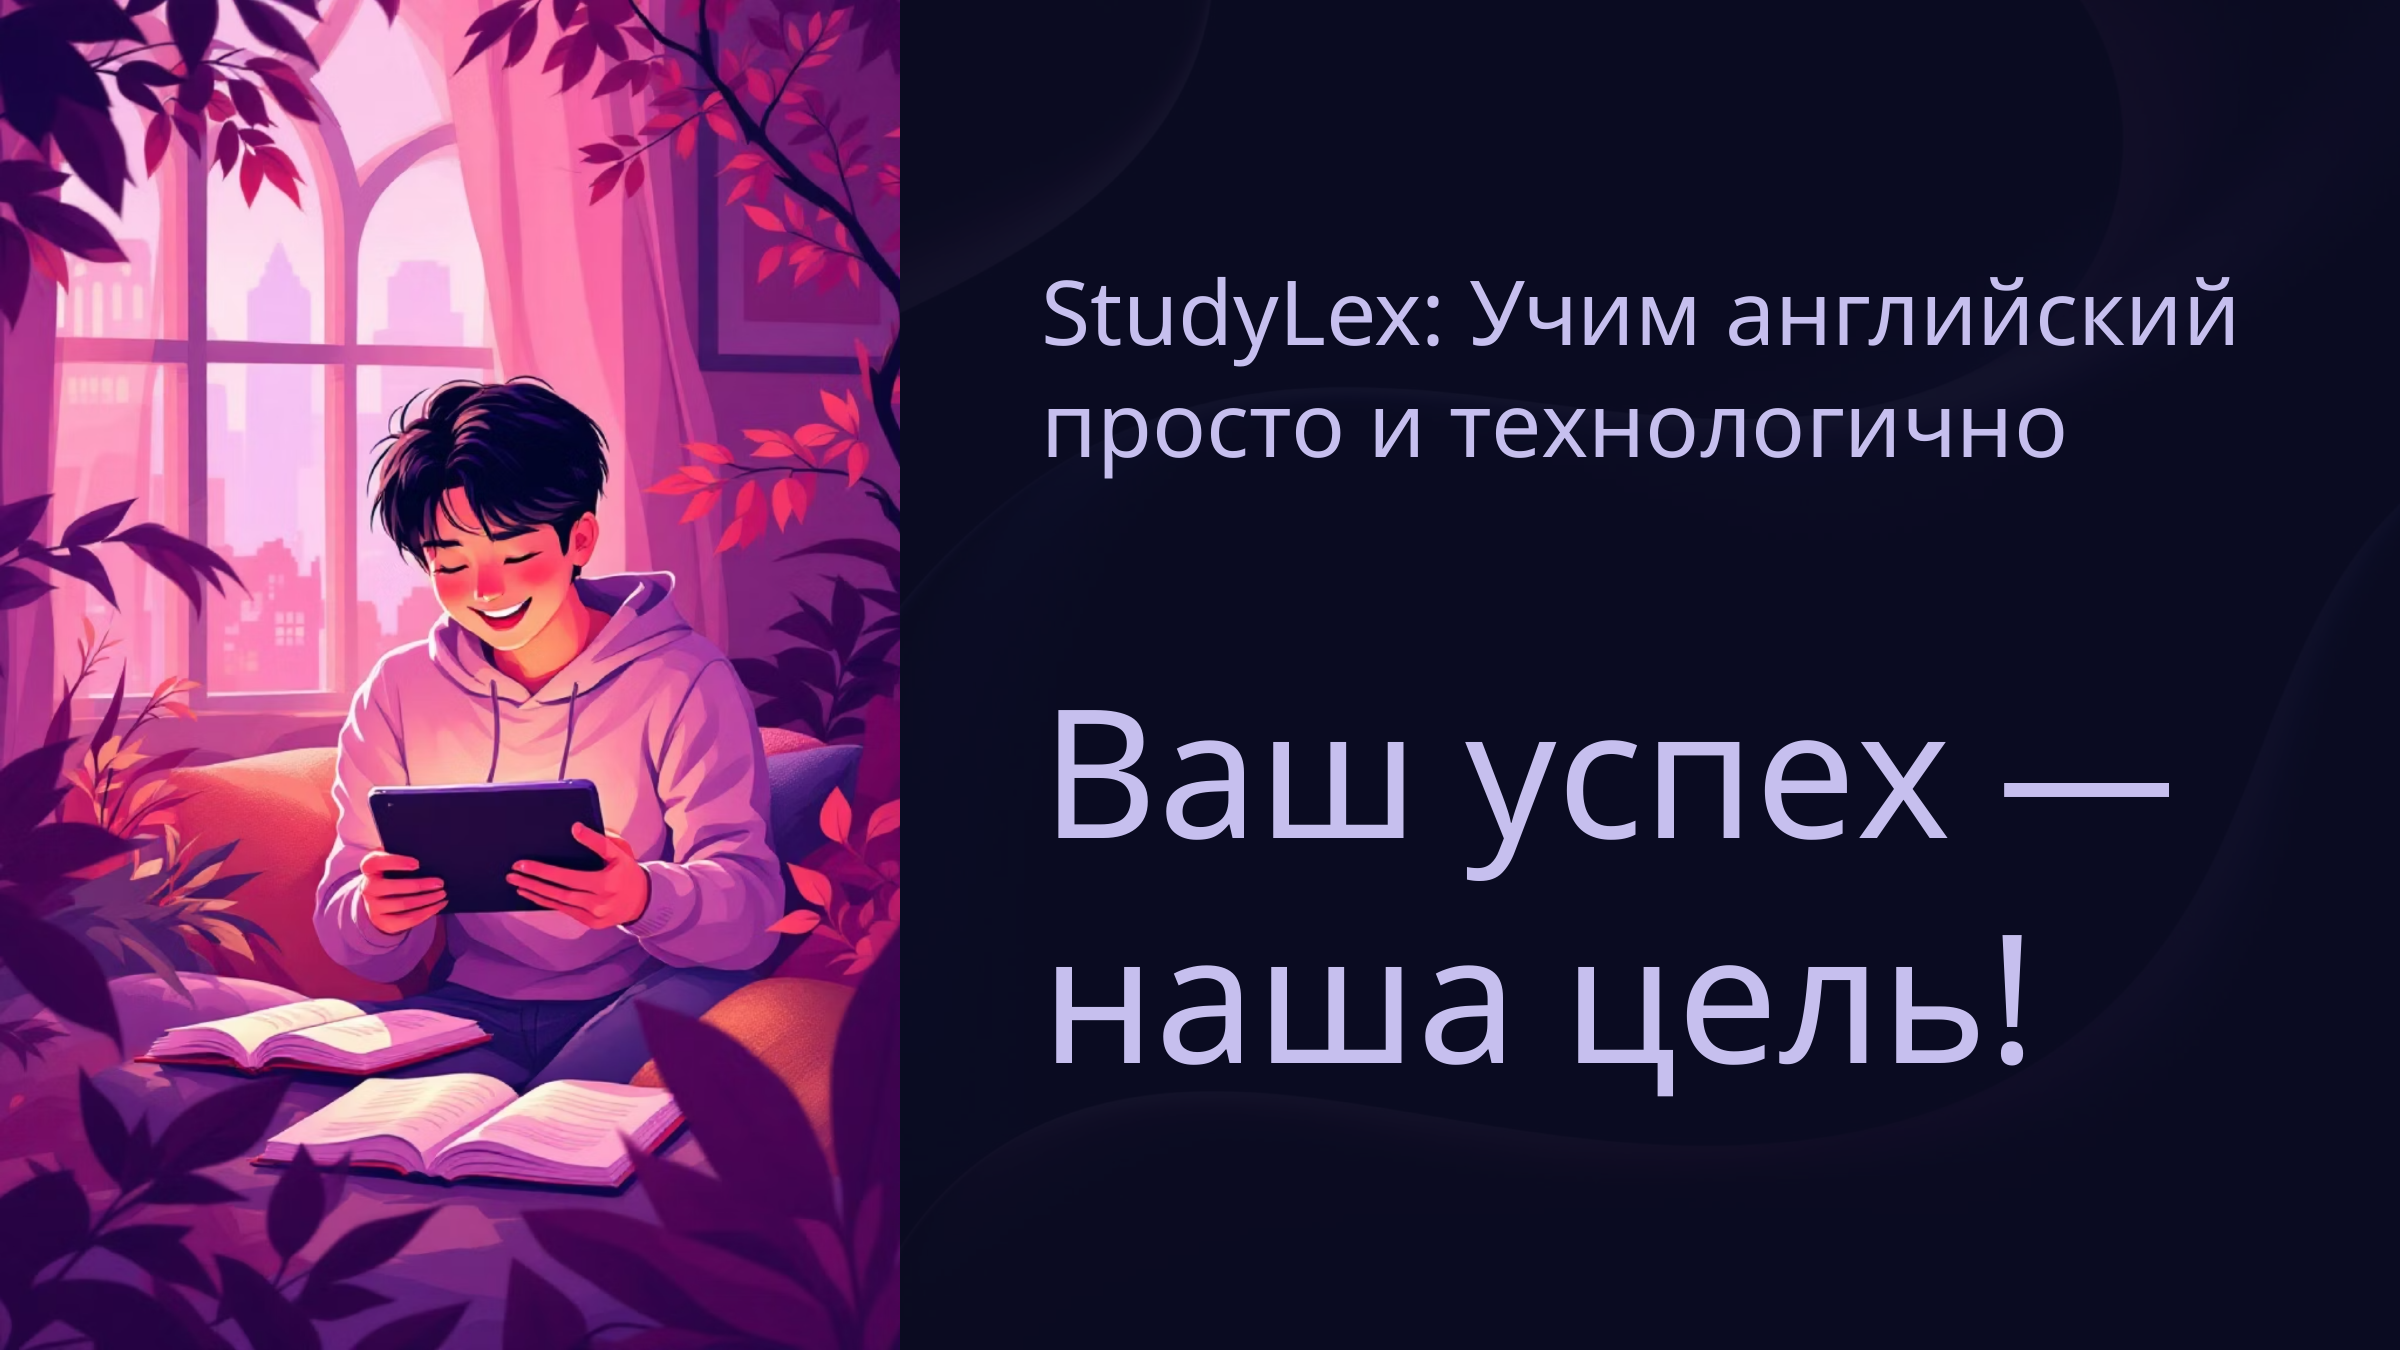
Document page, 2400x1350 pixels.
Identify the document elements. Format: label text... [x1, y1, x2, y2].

text_box StudyLex: Учим английский просто и технологично [1041, 250, 2259, 589]
text_box Ваш успех — наша цель! [1041, 649, 2259, 1100]
picture [0, 0, 900, 1350]
